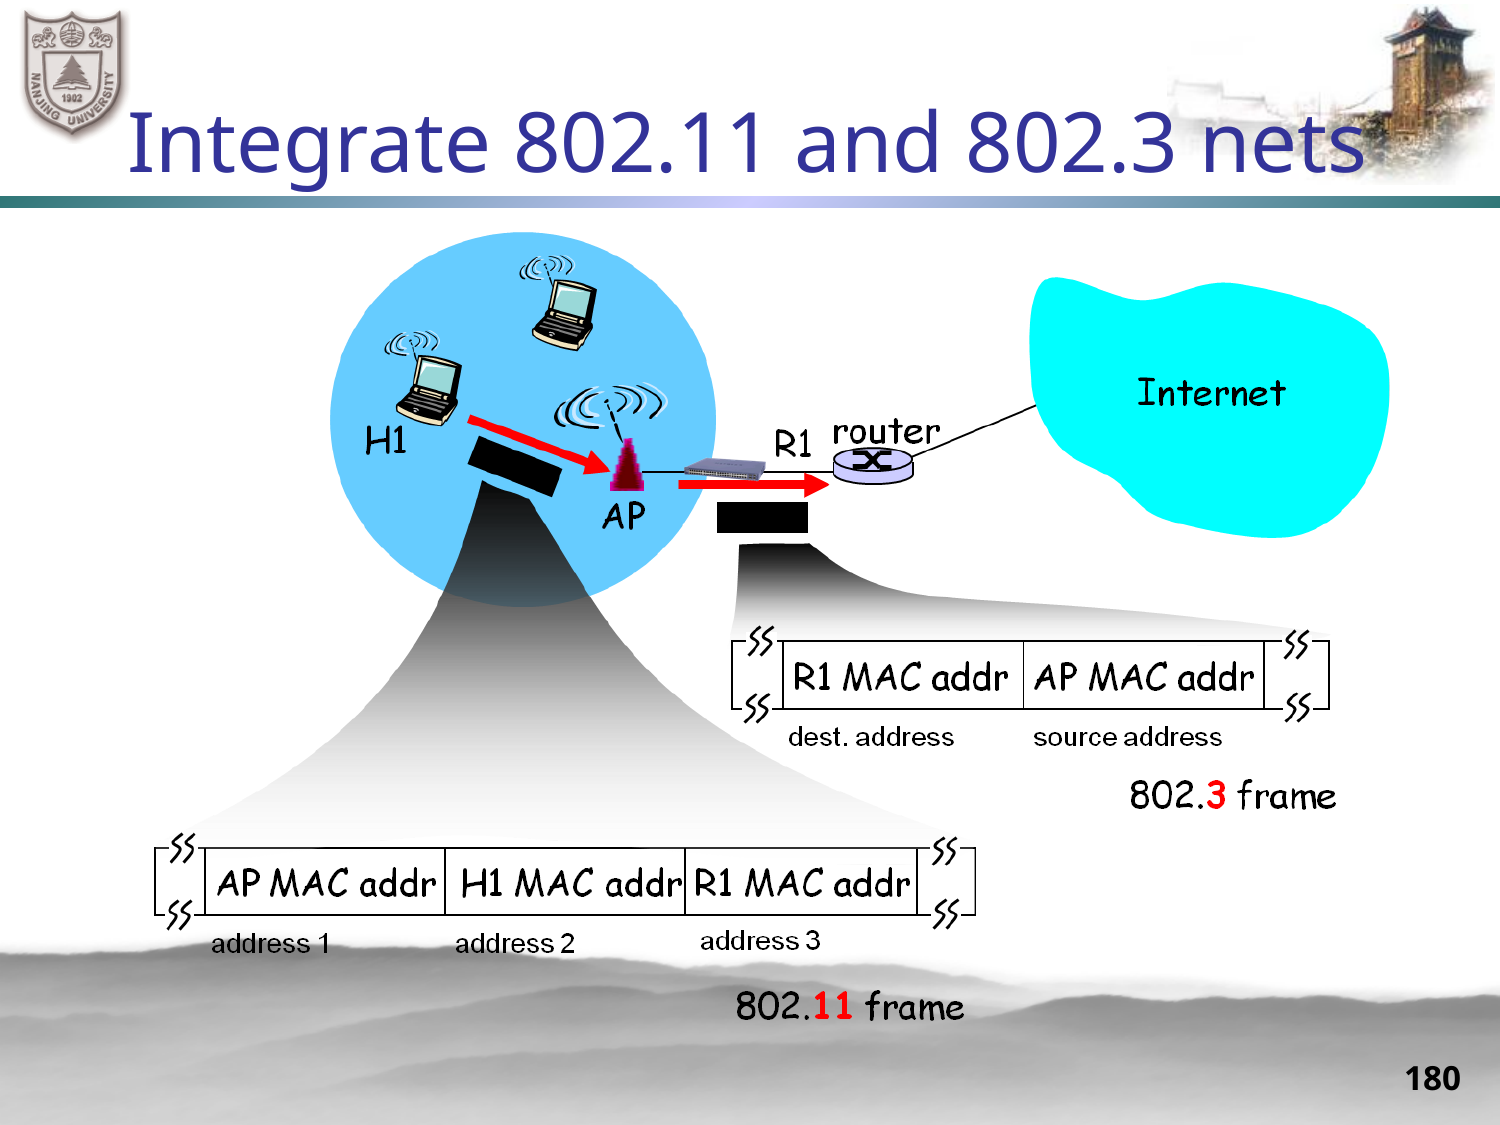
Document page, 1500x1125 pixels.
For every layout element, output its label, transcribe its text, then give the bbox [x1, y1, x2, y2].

picture [0, 928, 1500, 1125]
title Integrate 802.11 and 802.3 nets [111, 54, 1500, 197]
picture [1167, 4, 1495, 54]
picture [0, 0, 144, 144]
slide_number 180 [1163, 1034, 1477, 1111]
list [145, 231, 1390, 1036]
